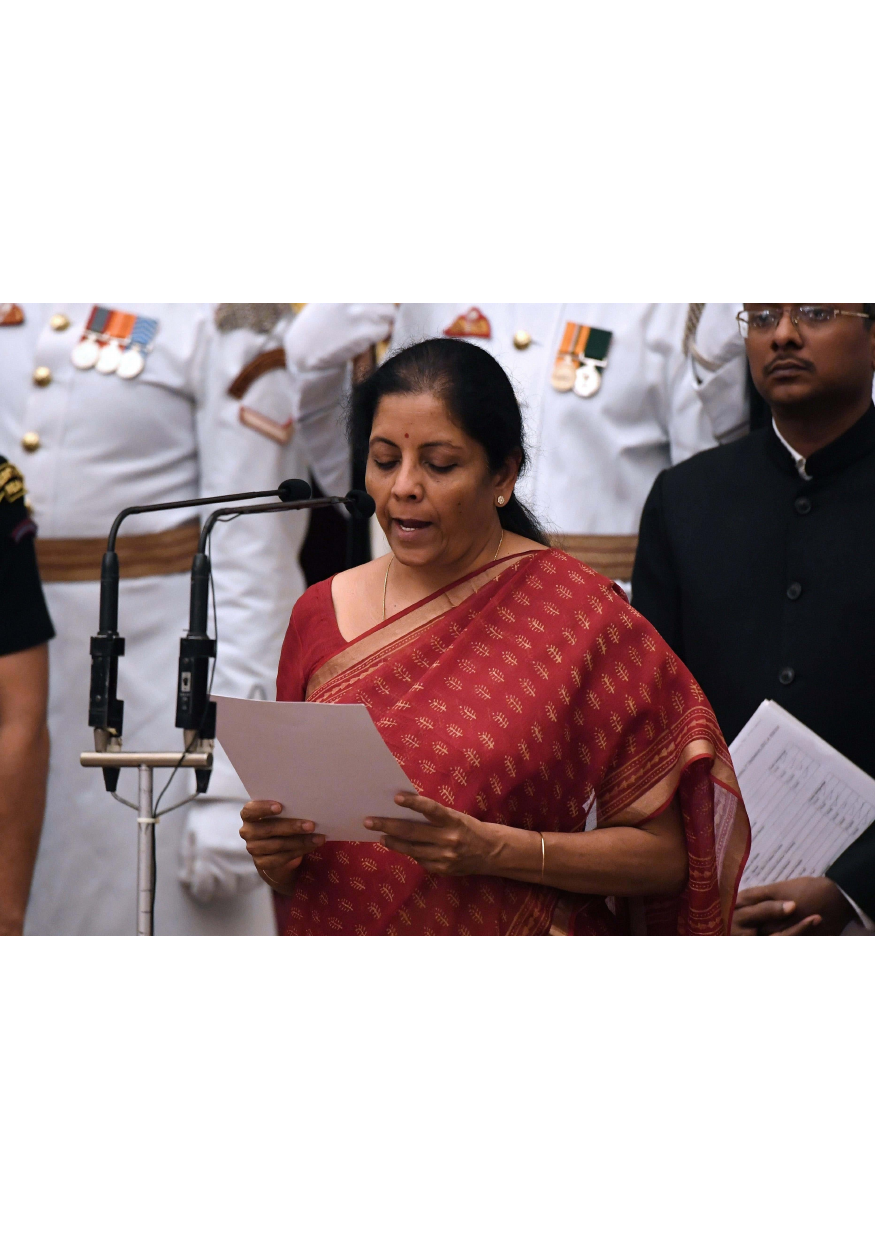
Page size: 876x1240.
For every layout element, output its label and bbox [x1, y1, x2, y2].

picture [0, 303, 875, 936]
